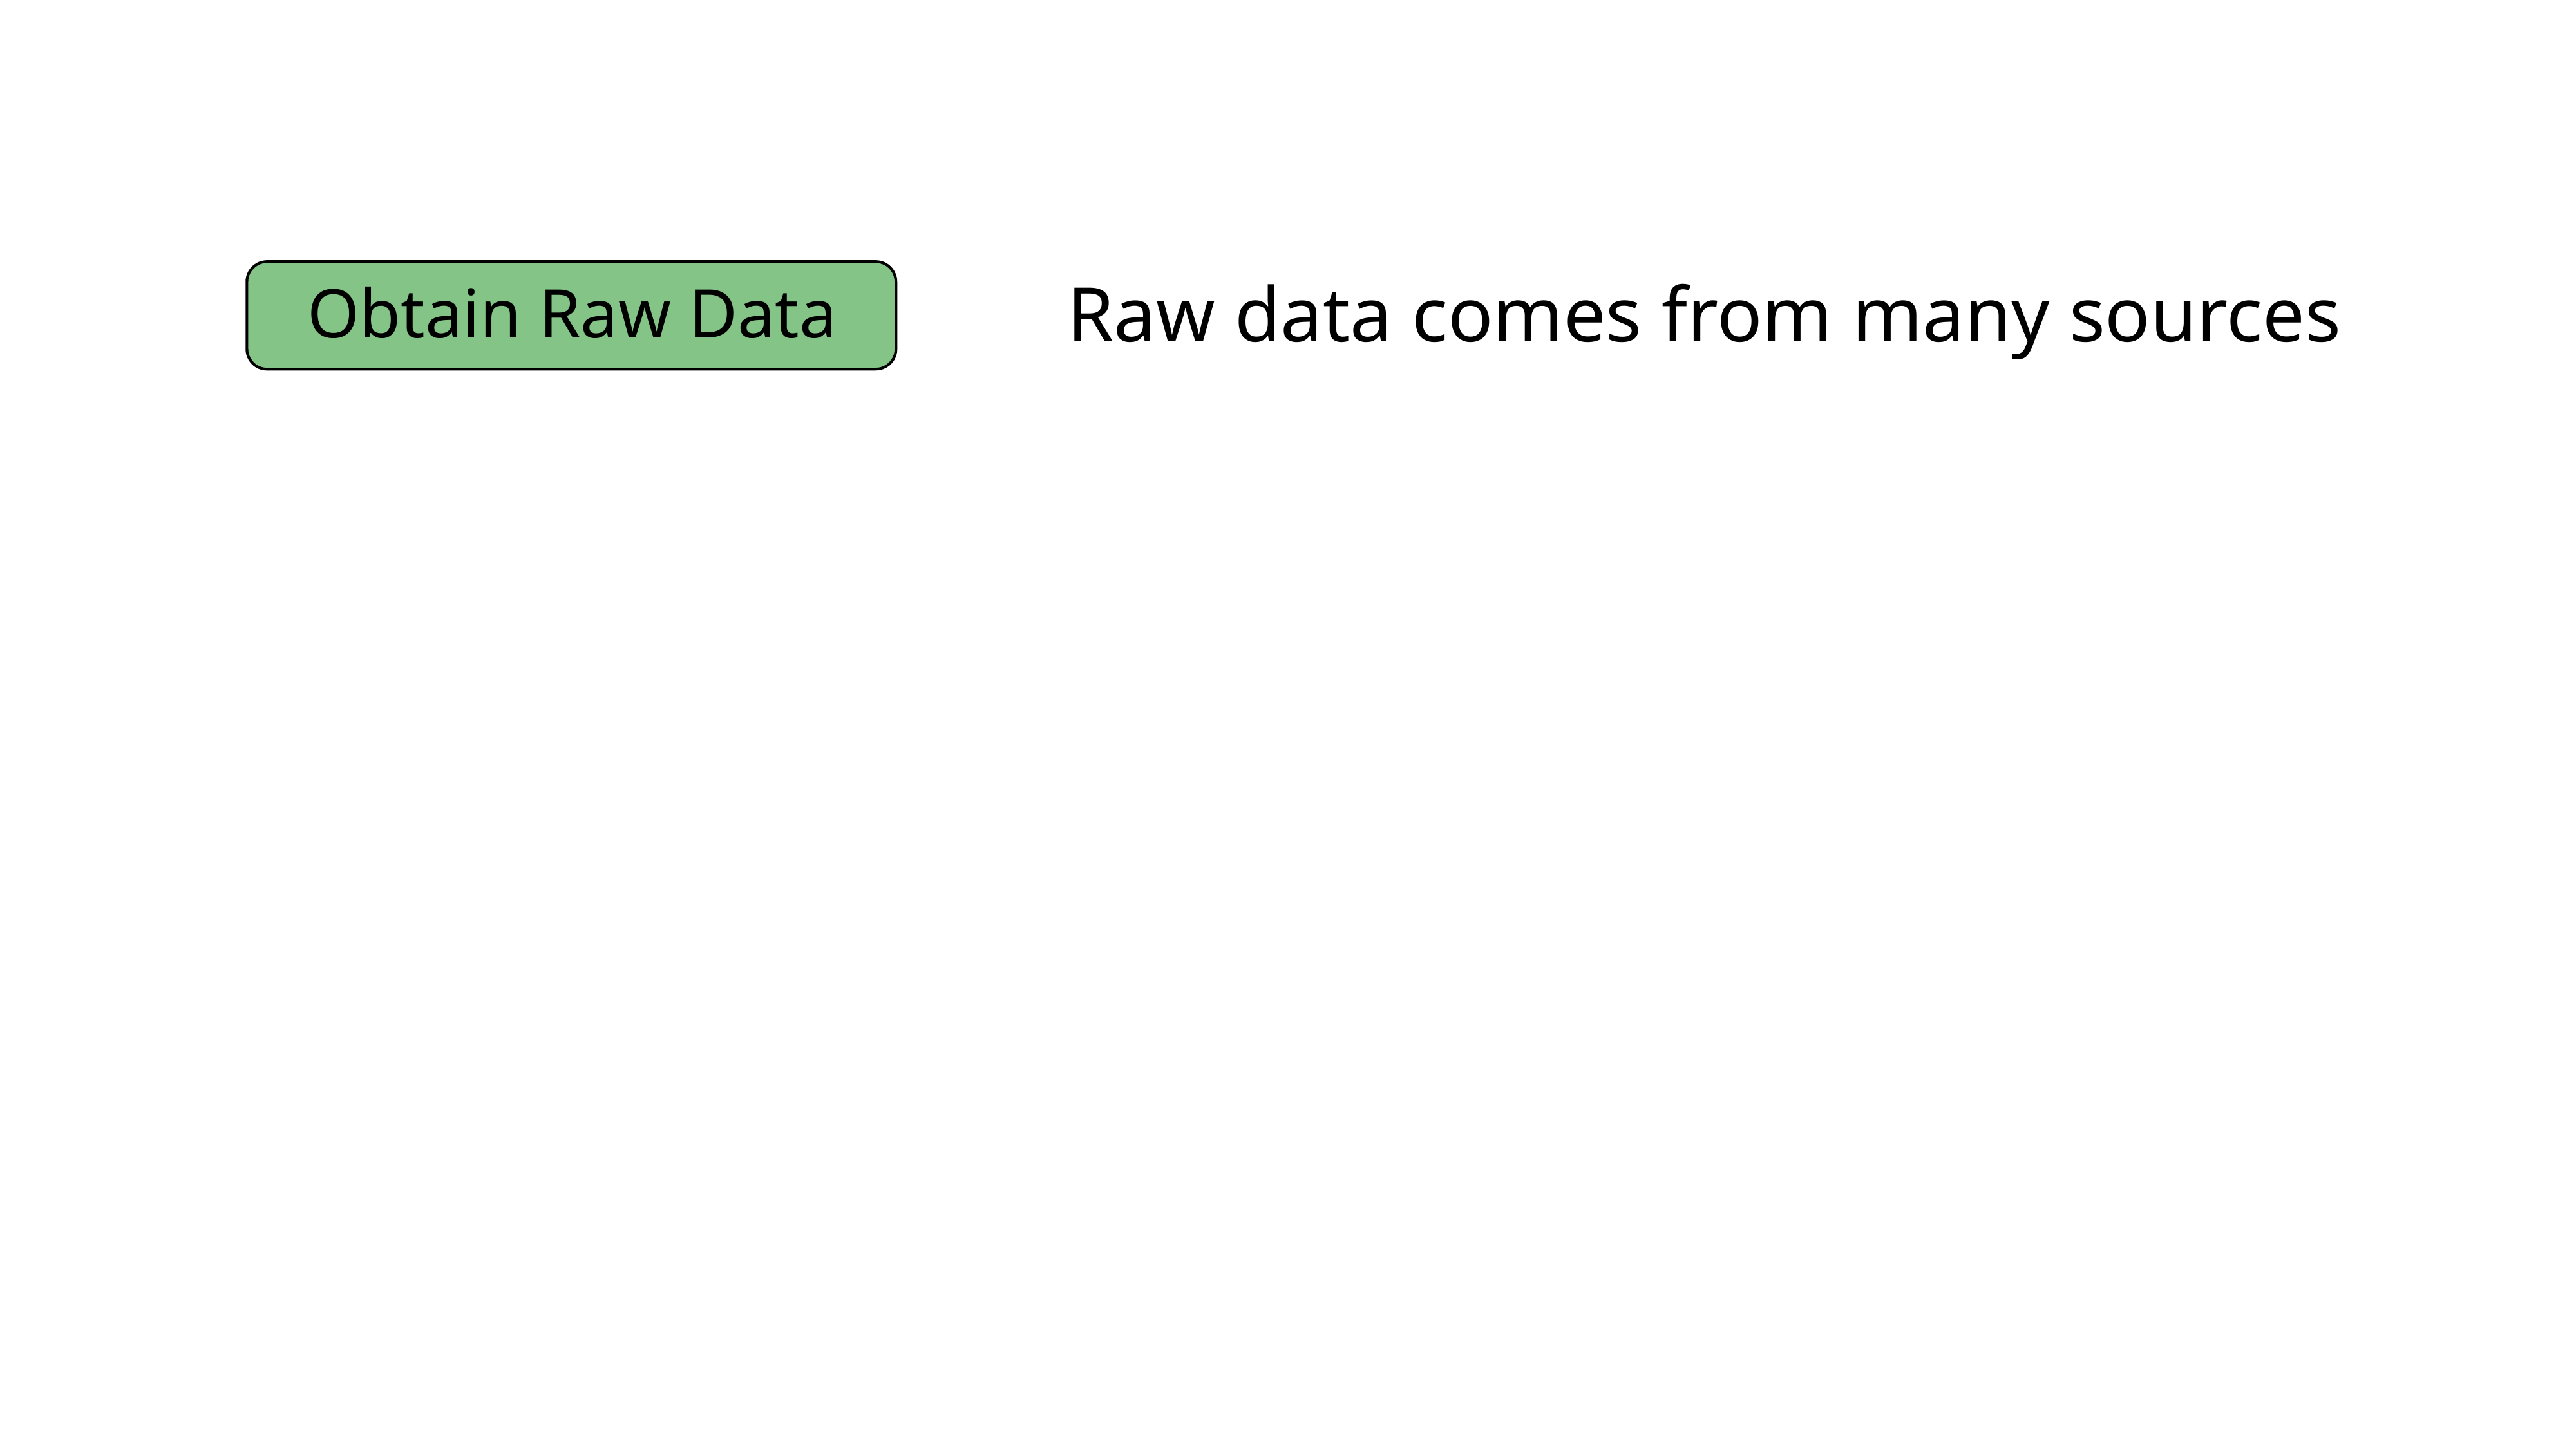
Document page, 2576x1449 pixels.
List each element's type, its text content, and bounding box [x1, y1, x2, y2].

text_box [247, 261, 896, 370]
text_box Raw data comes from many sources [1059, 259, 2551, 426]
